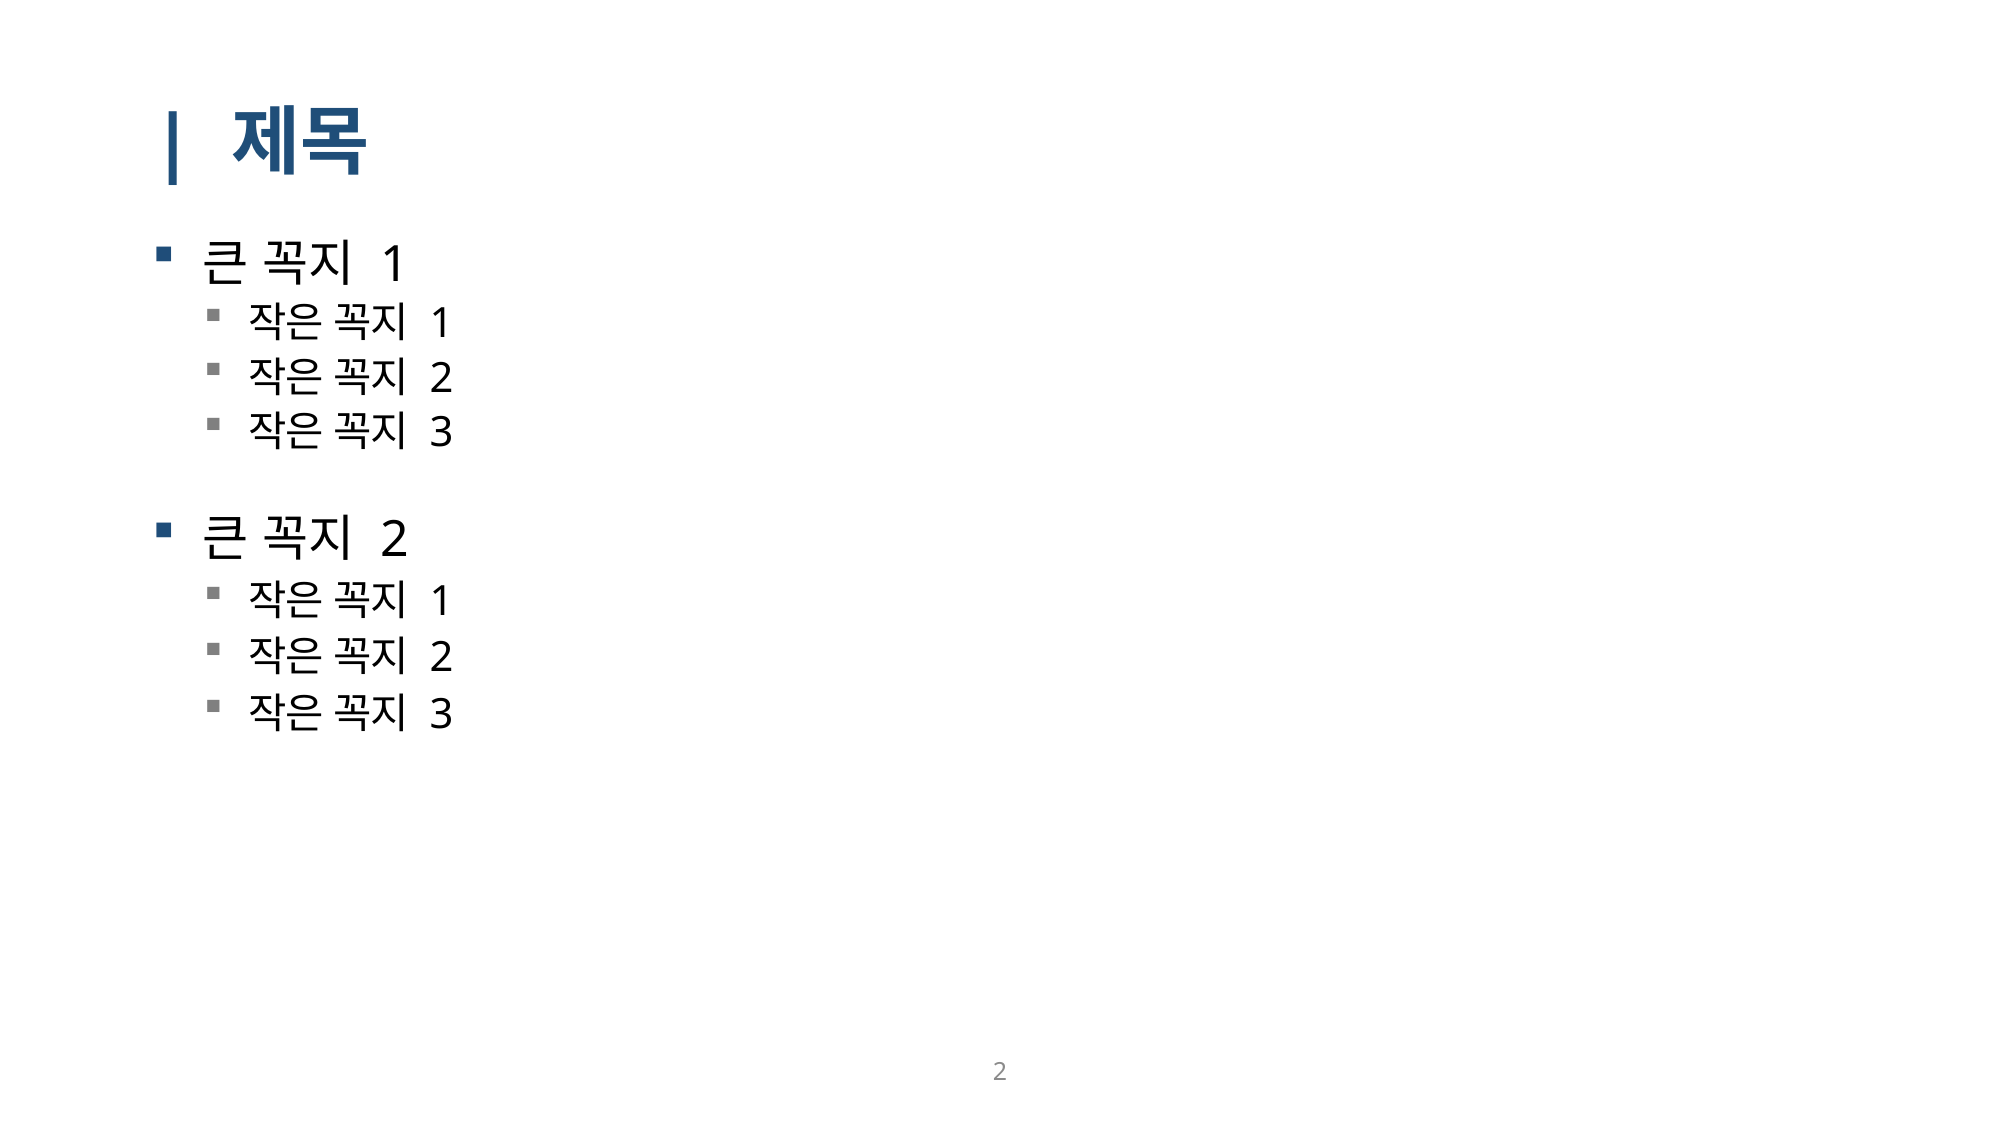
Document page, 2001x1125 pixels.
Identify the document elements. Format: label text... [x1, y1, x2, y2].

list 큰 꼭지 1 작은 꼭지 1 작은 꼭지 2 작은 꼭지 3 큰 꼭지 2 작은 꼭지 1 작은 꼭지 2 작은 꼭지 3 [137, 217, 1863, 1014]
slide_number 2 [877, 1042, 1123, 1103]
title | 제목 [137, 59, 1863, 192]
